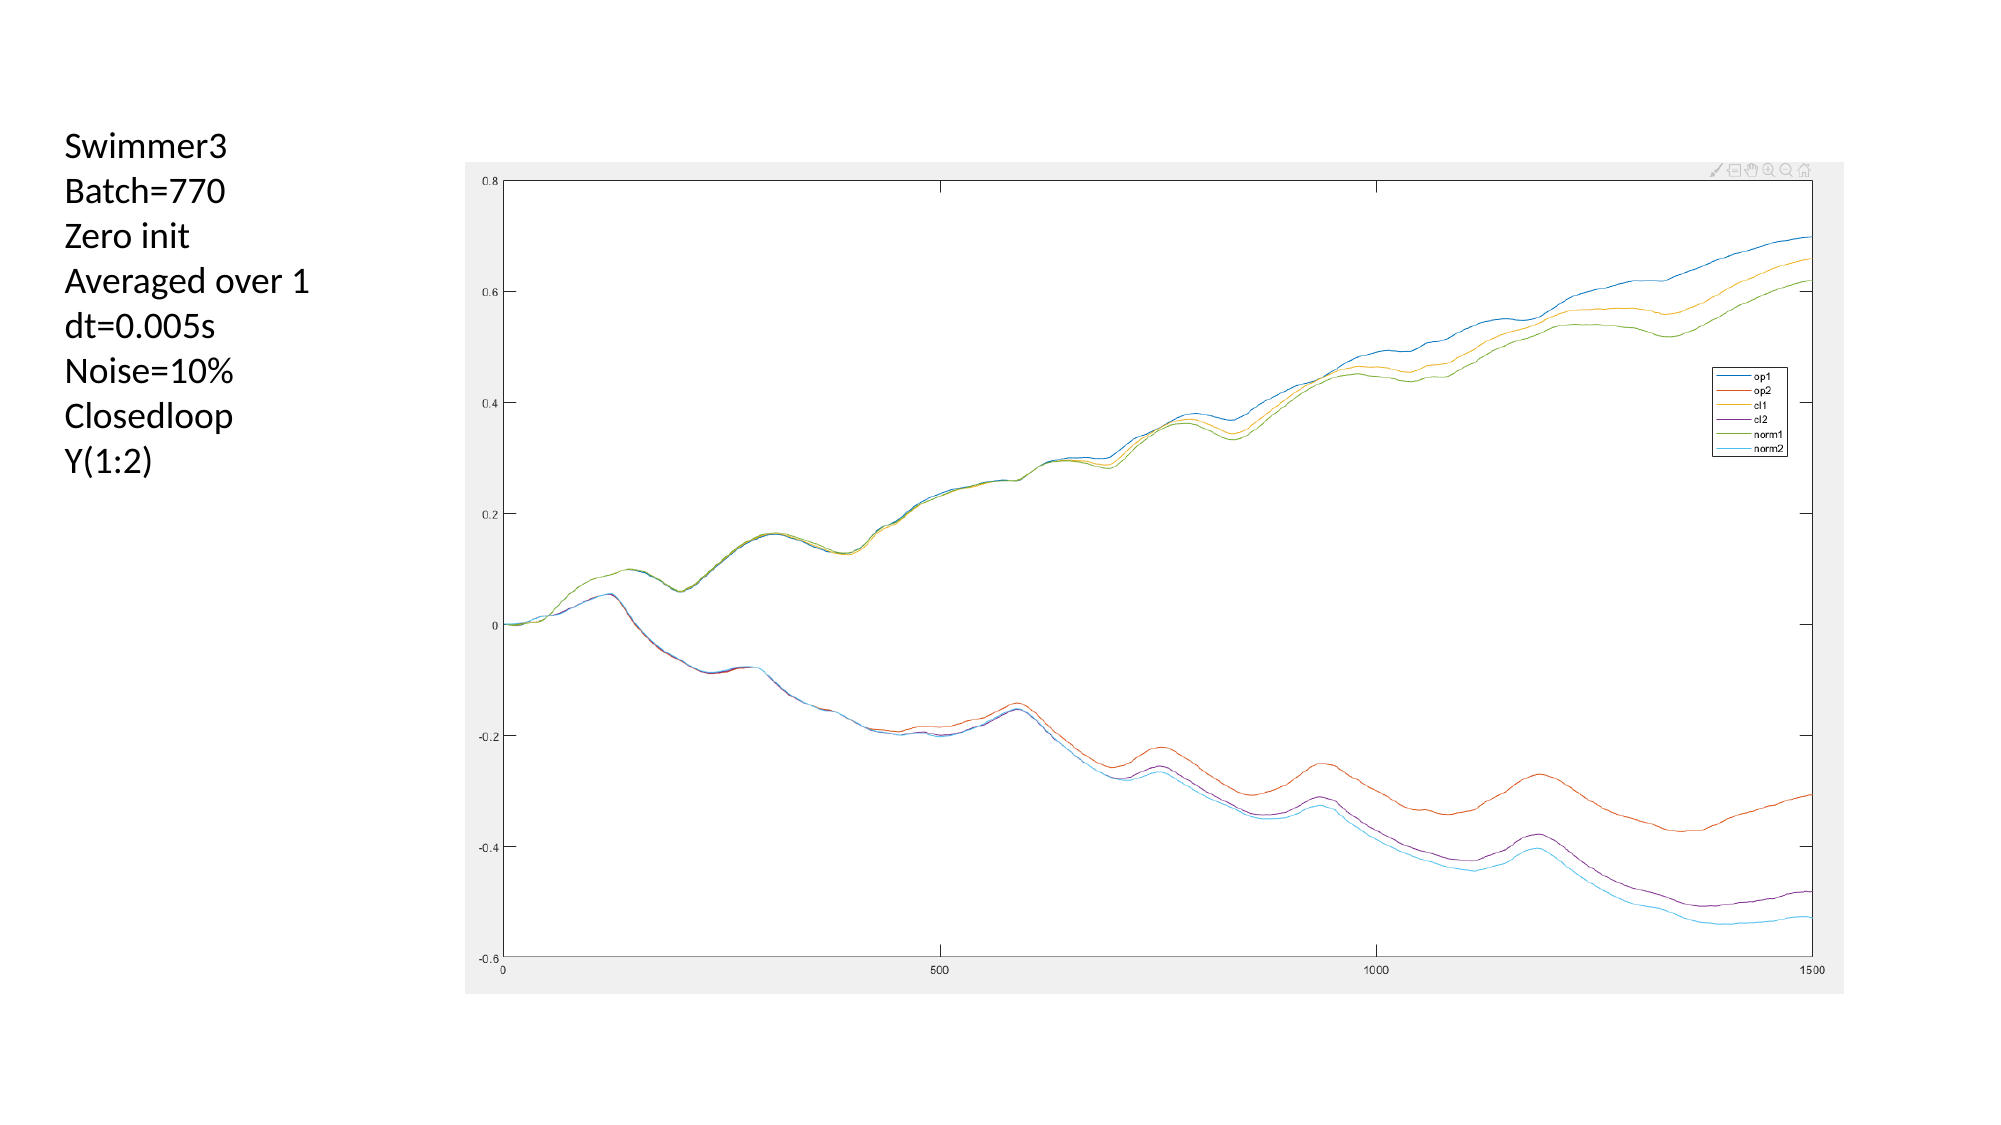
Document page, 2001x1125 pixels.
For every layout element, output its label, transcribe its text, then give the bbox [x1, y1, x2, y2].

text_box Swimmer3 Batch=770 Zero init Averaged over 1 dt=0.005s Noise=10% Closedloop Y(1:2) [49, 114, 400, 489]
picture [465, 162, 1844, 994]
